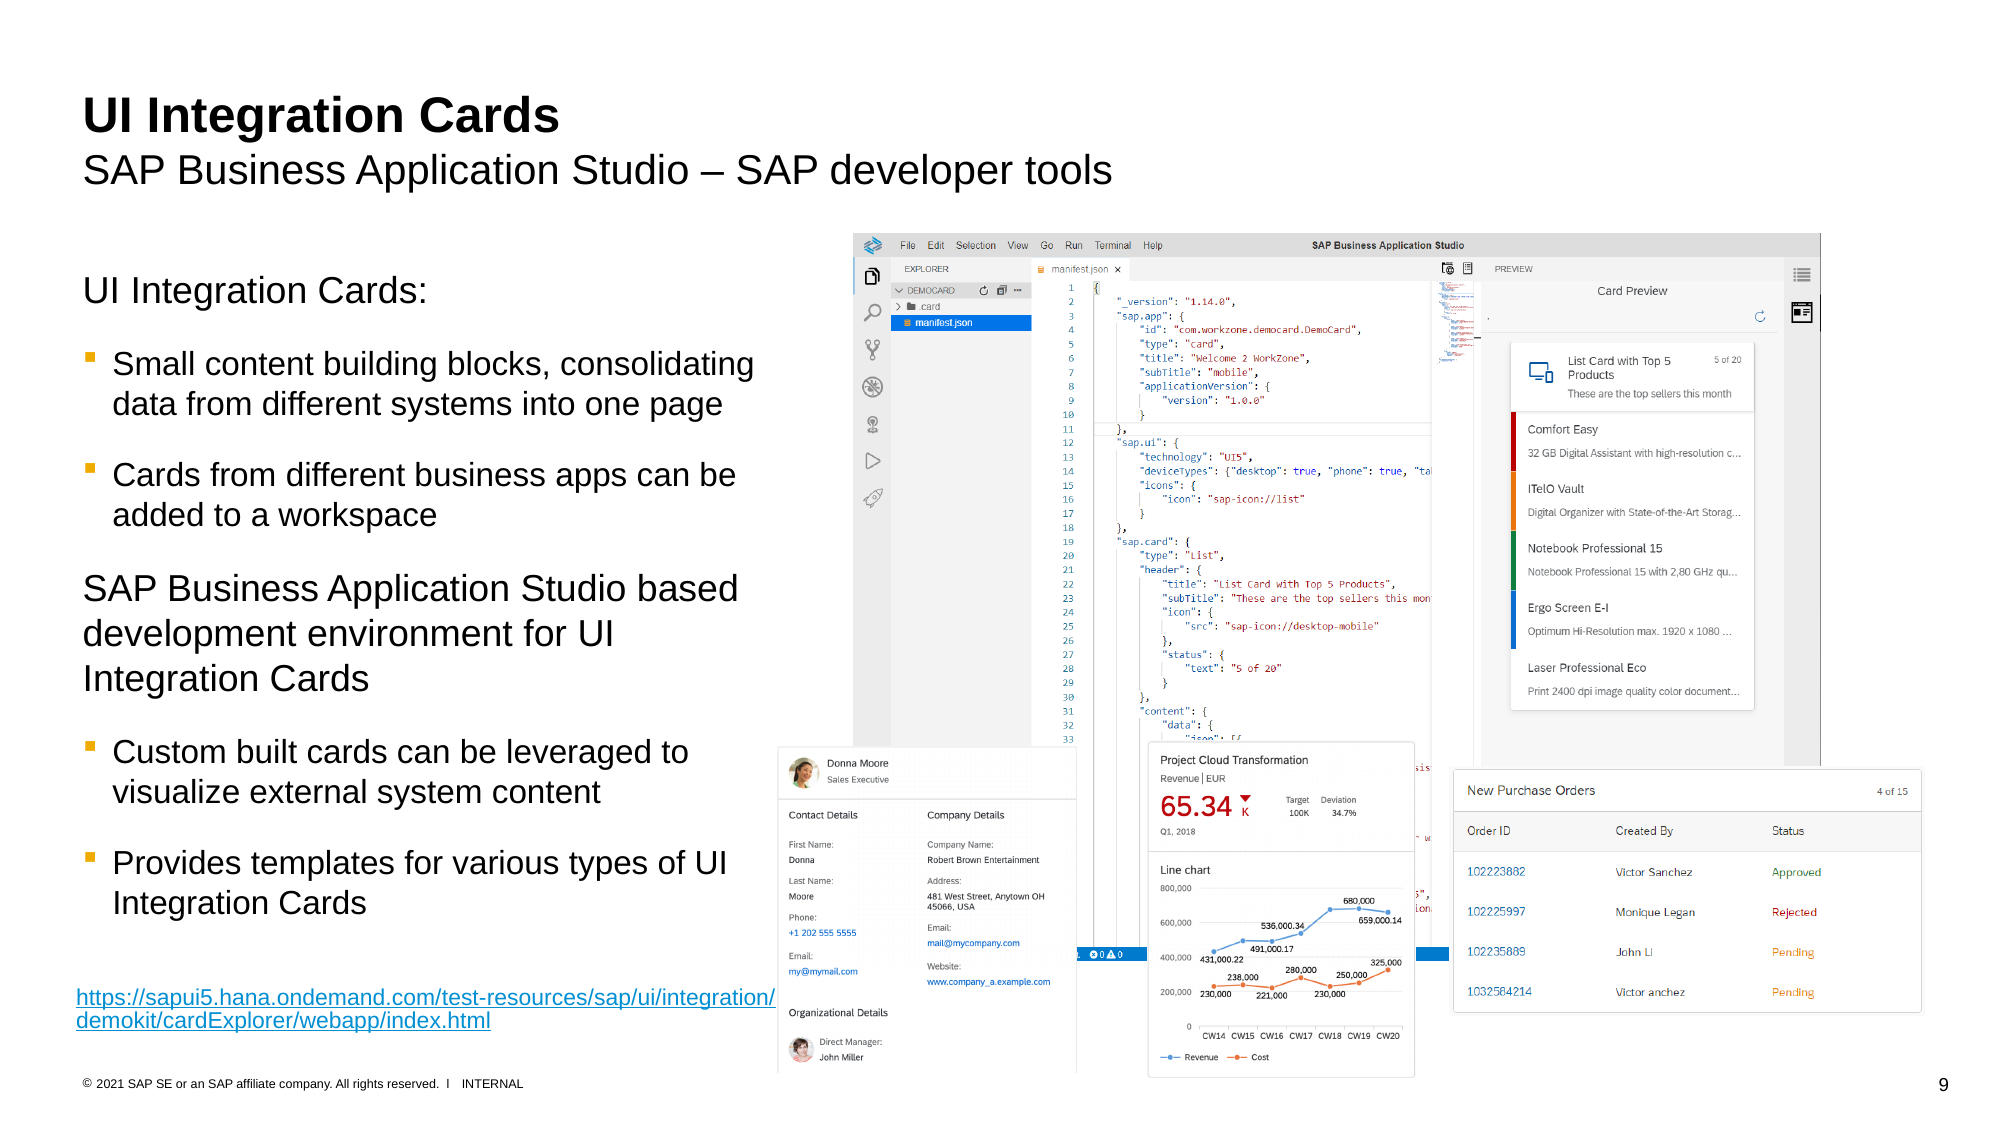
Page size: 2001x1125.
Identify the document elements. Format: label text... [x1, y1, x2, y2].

text_box https://sapui5.hana.ondemand.com/test-resources/sap/ui/integration/demokit/cardExplorer/webapp/index.html [61, 975, 771, 1046]
picture [777, 233, 1925, 1079]
title UI Integration Cards SAP Business Application Studio – SAP developer tools [82, 82, 1918, 194]
list UI Integration Cards: Small content building blocks, consolidating data from different systems into one page Cards from different business apps can be added to a workspace SAP Business Application Studio based development environment for UI Integration Cards Custom built cards can be leveraged to visualize external system content Provides templates for various types of UI Integration Cards [82, 265, 778, 975]
